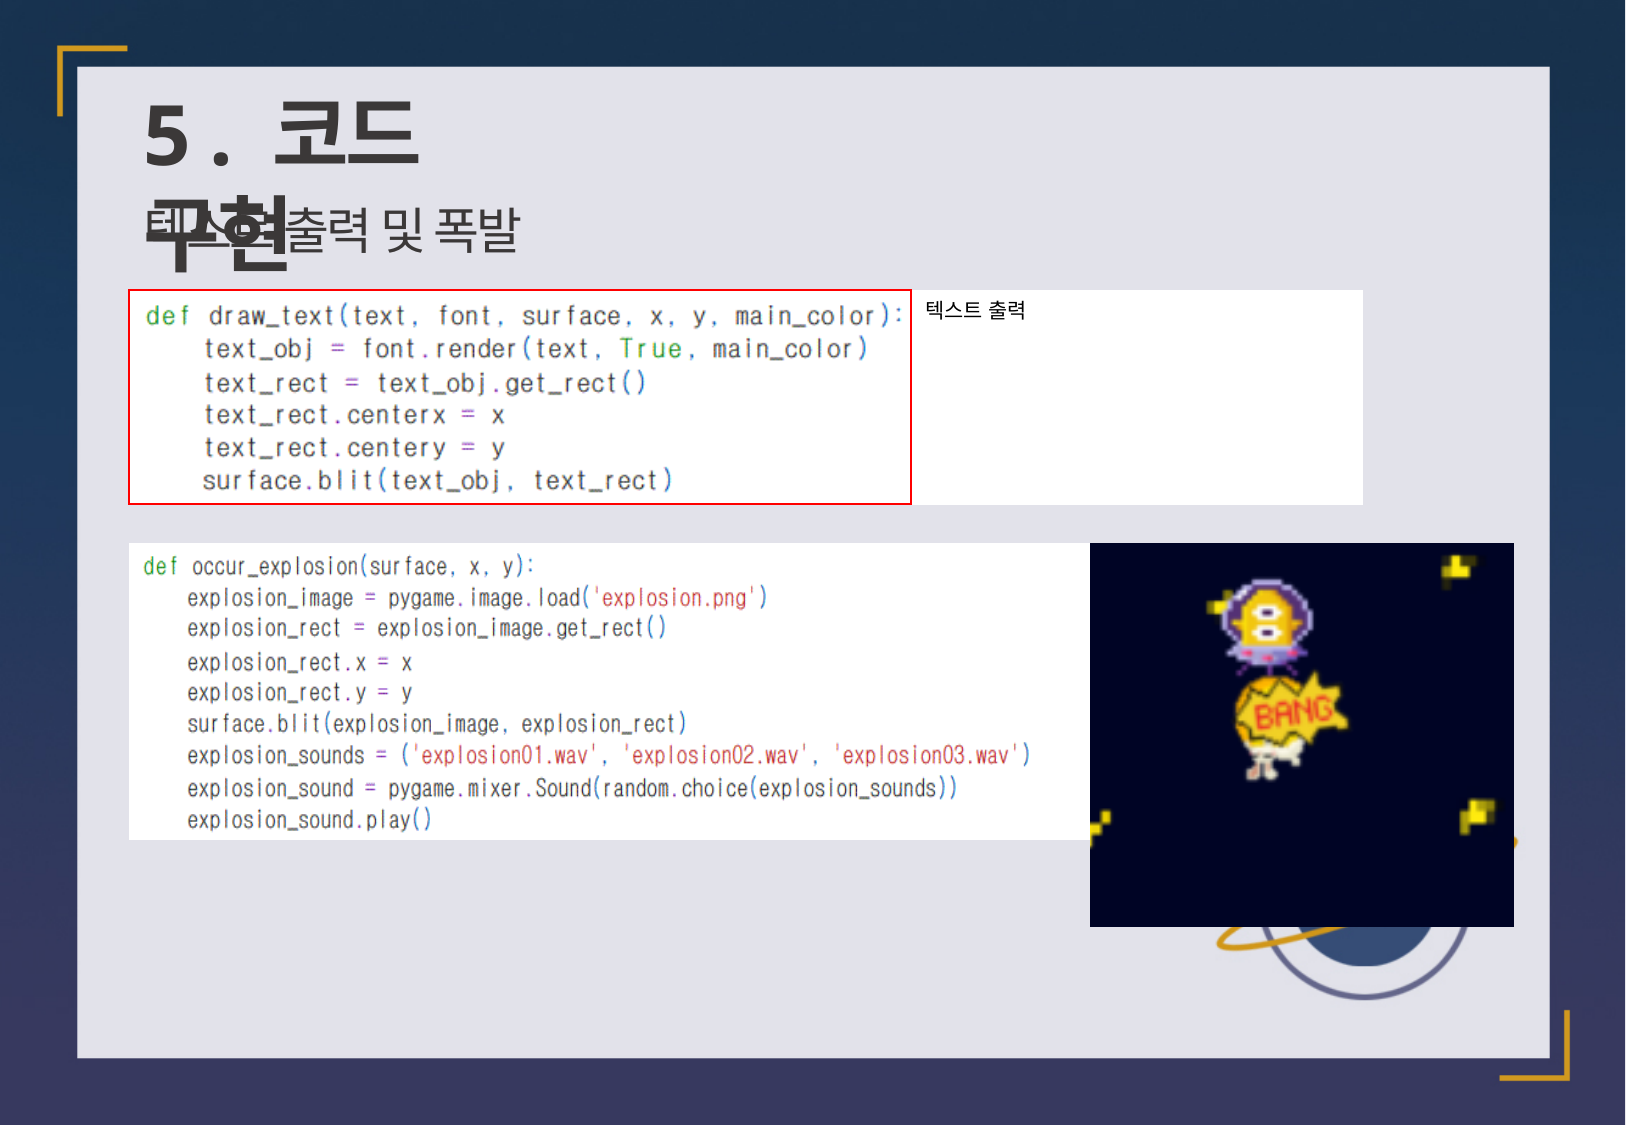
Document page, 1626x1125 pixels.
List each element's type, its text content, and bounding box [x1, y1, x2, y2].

picture [0, 0, 1626, 1125]
text_box 텍스트 출력 및 폭발 [454, 191, 584, 267]
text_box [129, 290, 1363, 505]
text_box 5 . 코드 구현 [129, 75, 454, 290]
